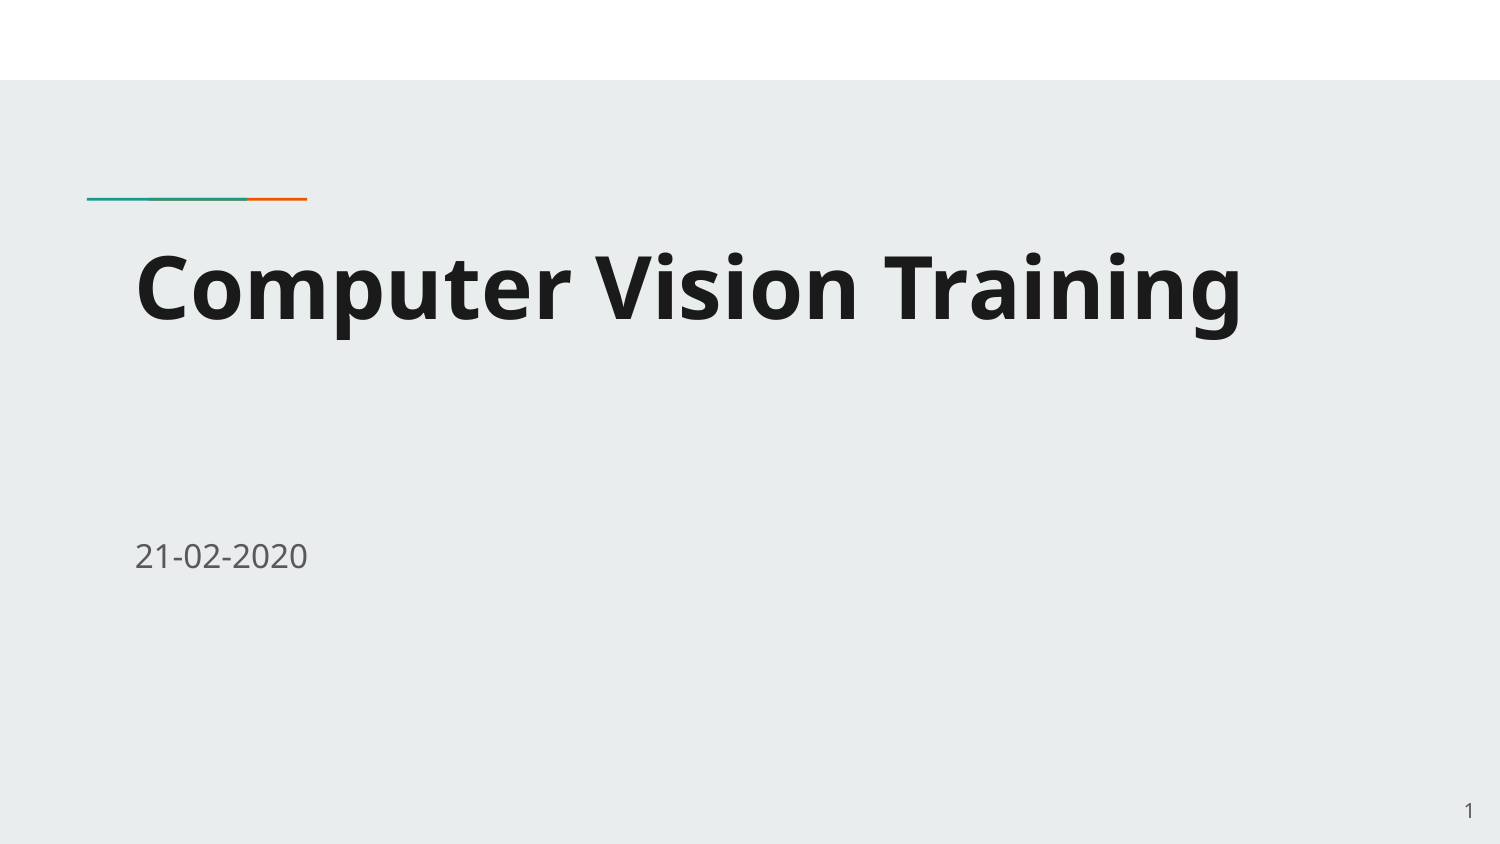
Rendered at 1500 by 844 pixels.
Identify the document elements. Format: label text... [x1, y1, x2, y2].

title Computer Vision Training [119, 216, 1381, 490]
slide_number ‹#› [1400, 779, 1491, 844]
subtitle 21-02-2020 [119, 520, 1381, 610]
